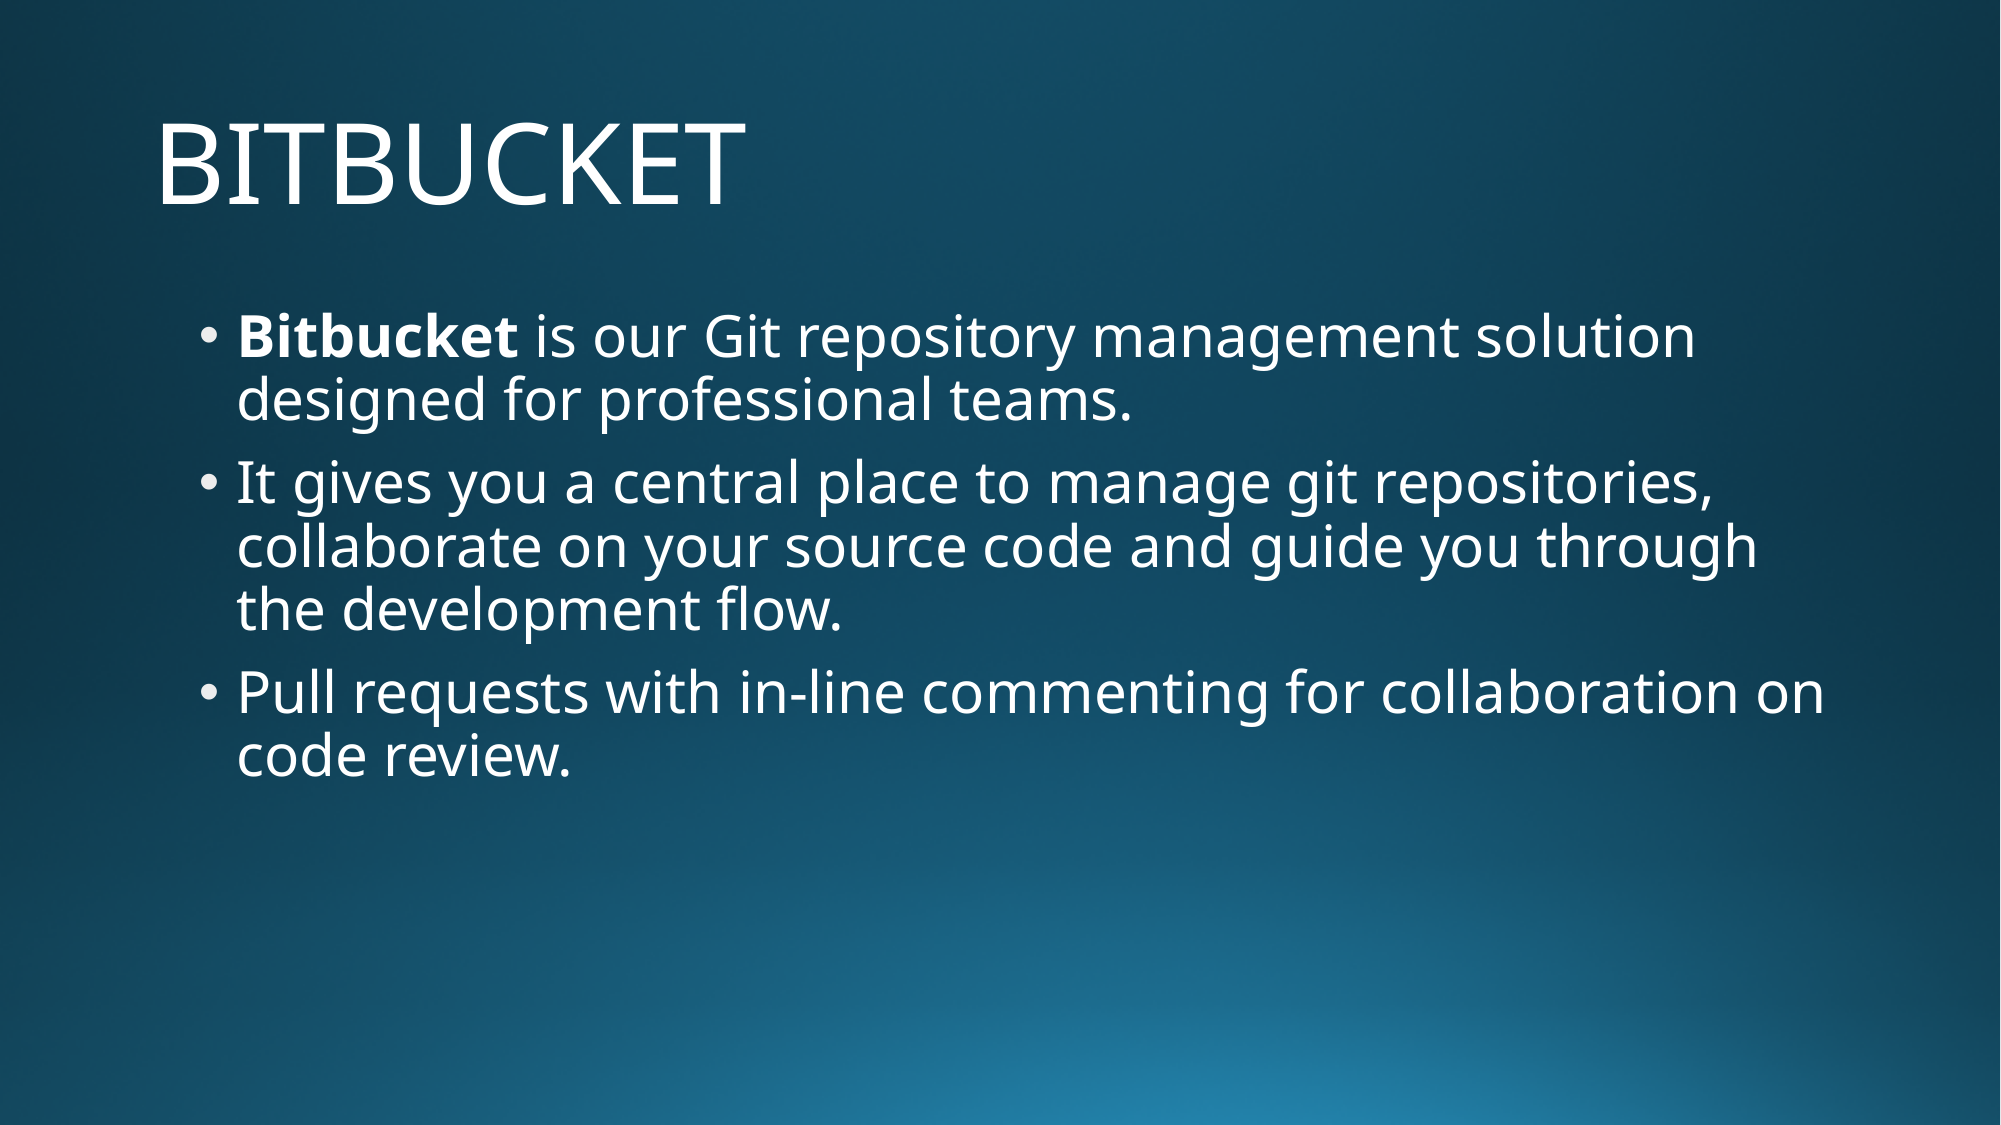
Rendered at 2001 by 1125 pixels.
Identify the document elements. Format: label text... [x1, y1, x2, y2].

picture [0, 0, 2001, 1125]
title BITBUCKET [137, 59, 1863, 278]
list Bitbucket is our Git repository management solution designed for professional teams. It gives you a central place to manage git repositories, collaborate on your source code and guide you through the development flow. Pull requests with in-line commenting for collaboration on code review. [183, 299, 1863, 1014]
